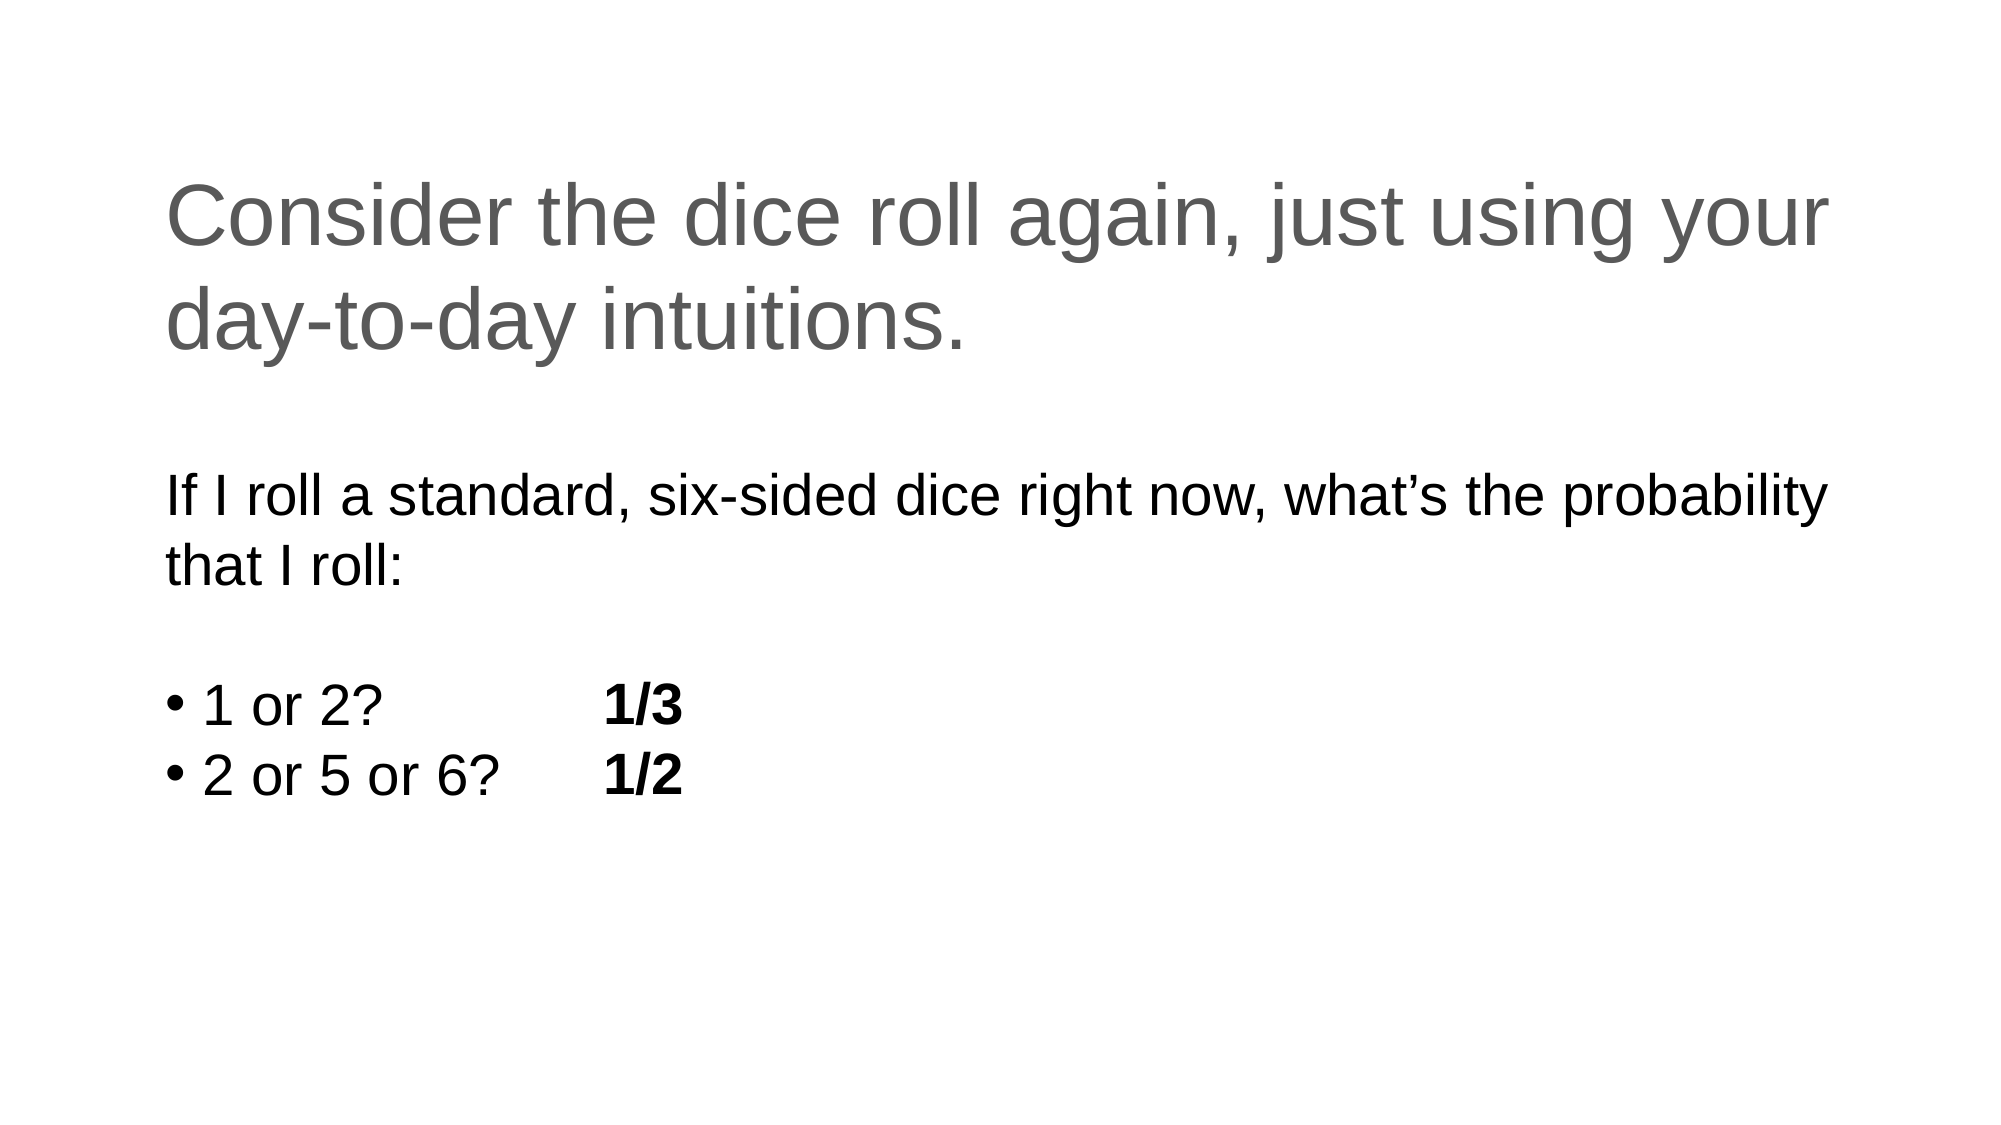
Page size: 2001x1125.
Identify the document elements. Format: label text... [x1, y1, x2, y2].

list If I roll a standard, six-sided dice right now, what’s the probability that I roll: 1 or 2? 2 or 5 or 6? [150, 450, 1875, 975]
title Consider the dice roll again, just using your day-to-day intuitions. [150, 149, 1875, 375]
text_box 1/3 1/2 [588, 658, 700, 814]
